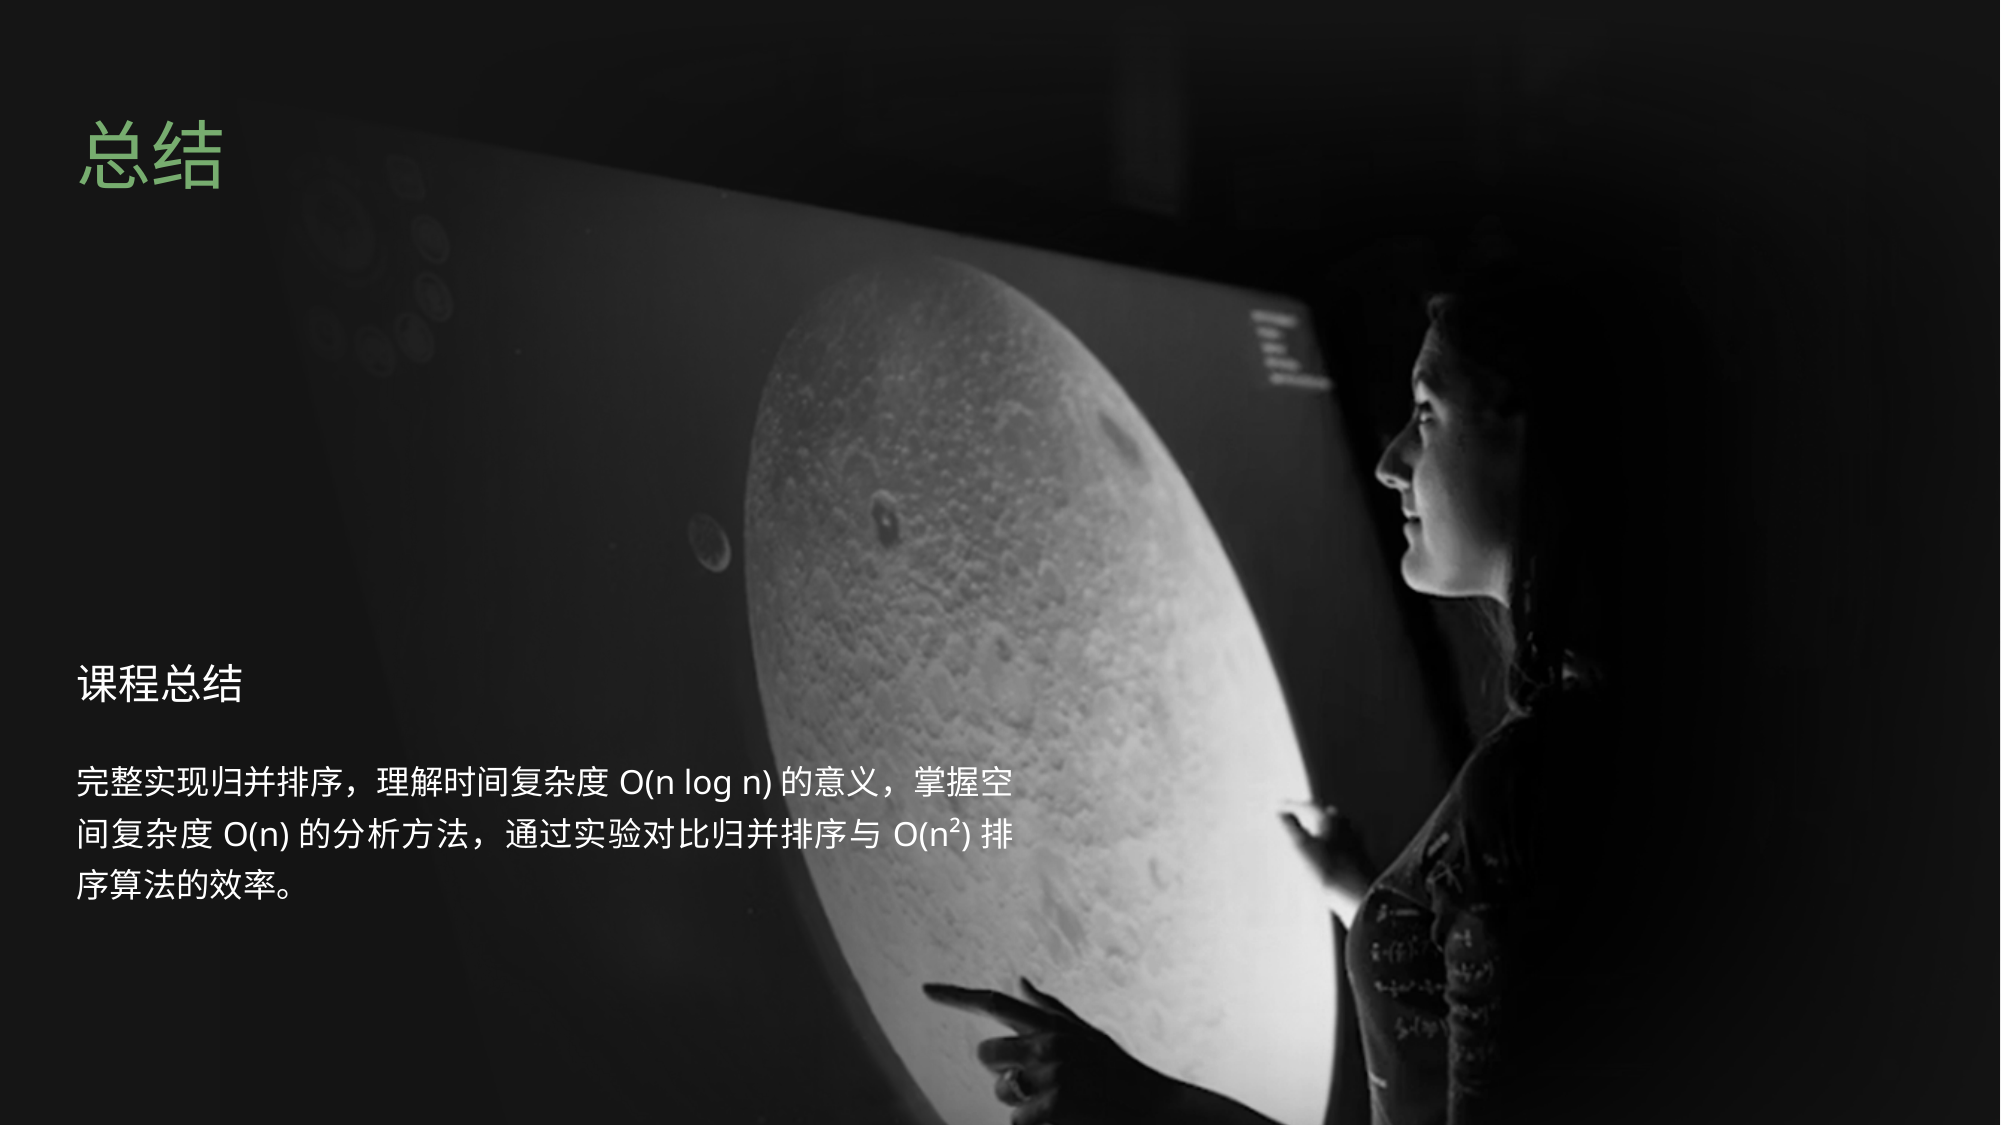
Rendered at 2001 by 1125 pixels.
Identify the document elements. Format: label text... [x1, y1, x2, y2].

text_box 课程总结 [76, 657, 220, 782]
text_box 完整实现归并排序，理解时间复杂度O(n log n)的意义，掌握空间复杂度O(n)的分析方法，通过实验对比归并排序与O(n²)排序算法的效率。 [76, 782, 220, 1016]
text_box 总结 [76, 108, 220, 199]
picture [220, 0, 2001, 1125]
